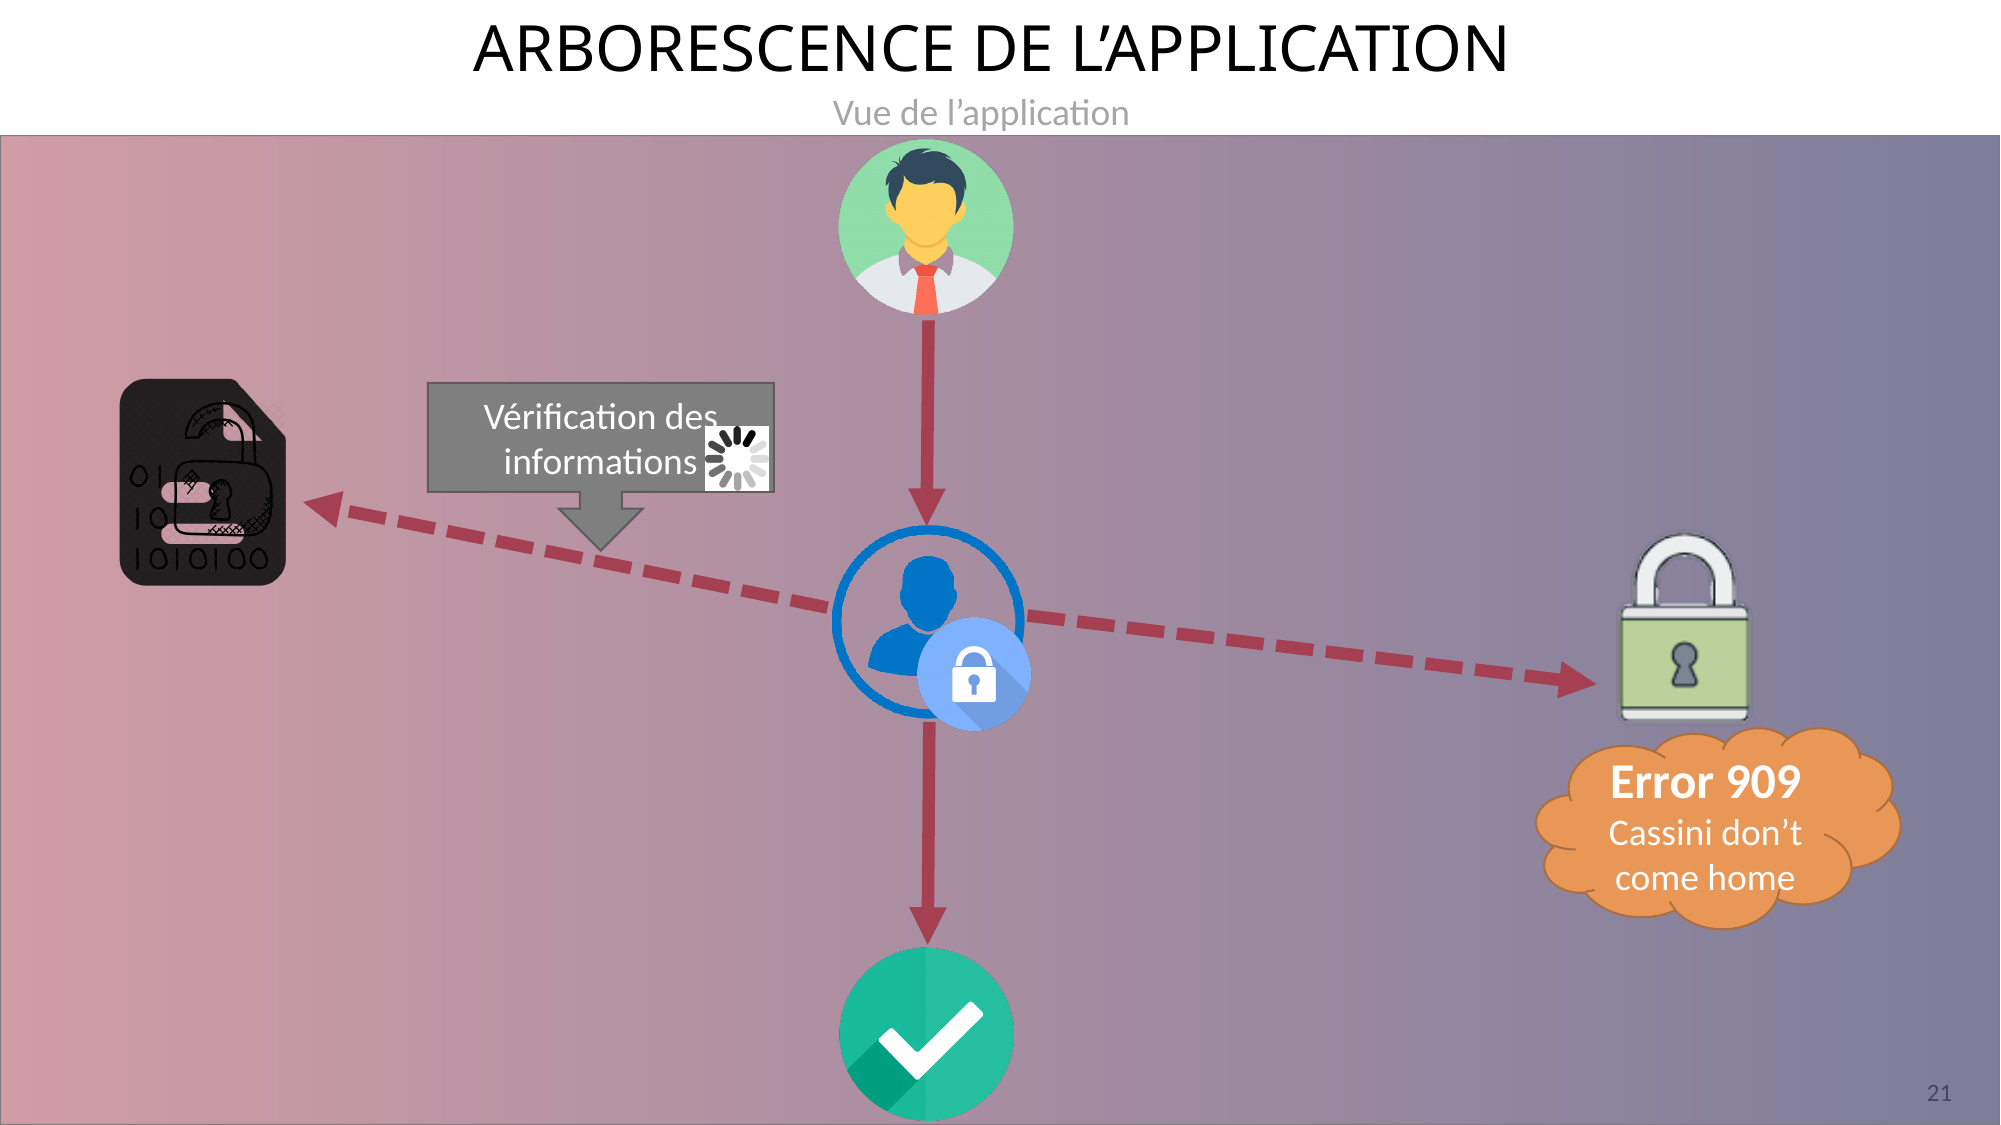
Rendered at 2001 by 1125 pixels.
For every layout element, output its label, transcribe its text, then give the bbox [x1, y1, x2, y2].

picture [1543, 502, 1826, 836]
picture [835, 131, 1018, 317]
picture [810, 503, 1045, 745]
title Arborescence de l’application [89, 0, 1895, 92]
text_box [0, 134, 2000, 1125]
text_box Vérification des informations [426, 381, 775, 502]
picture [705, 426, 769, 491]
picture [839, 947, 1014, 1121]
text_box Vue de l’application [818, 58, 1237, 136]
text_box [1027, 615, 1543, 685]
text_box Error 909 Cassini don’t come home [1534, 727, 1902, 931]
picture [78, 358, 327, 606]
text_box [302, 502, 828, 608]
